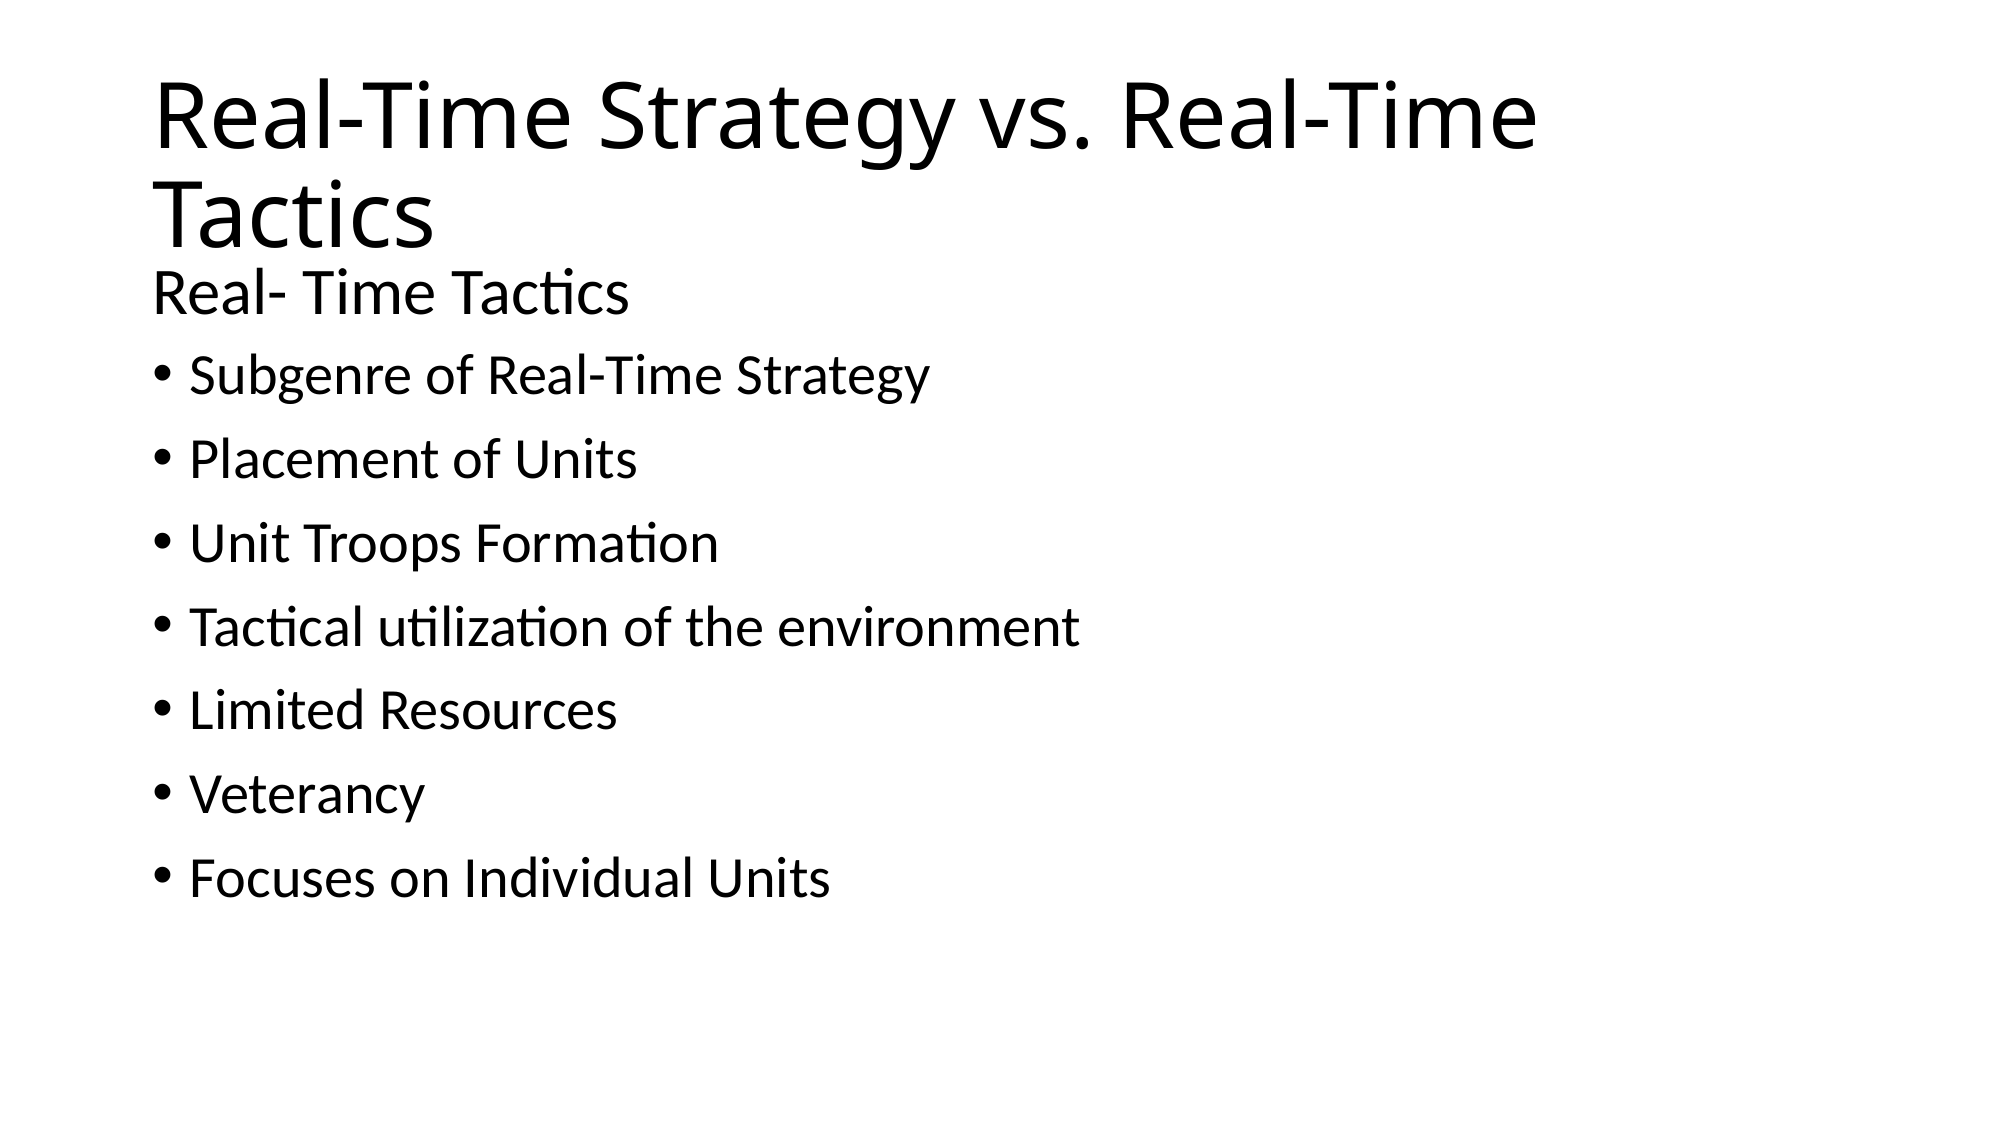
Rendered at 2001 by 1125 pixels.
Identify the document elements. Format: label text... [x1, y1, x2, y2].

list Subgenre of Real-Time Strategy Placement of Units Unit Troops Formation Tactical utilization of the environment Limited Resources Veterancy Focuses on Individual Units [137, 336, 1863, 1014]
text_box Real- Time Tactics [137, 240, 1863, 336]
title Real-Time Strategy vs. Real-Time Tactics [137, 59, 1863, 240]
